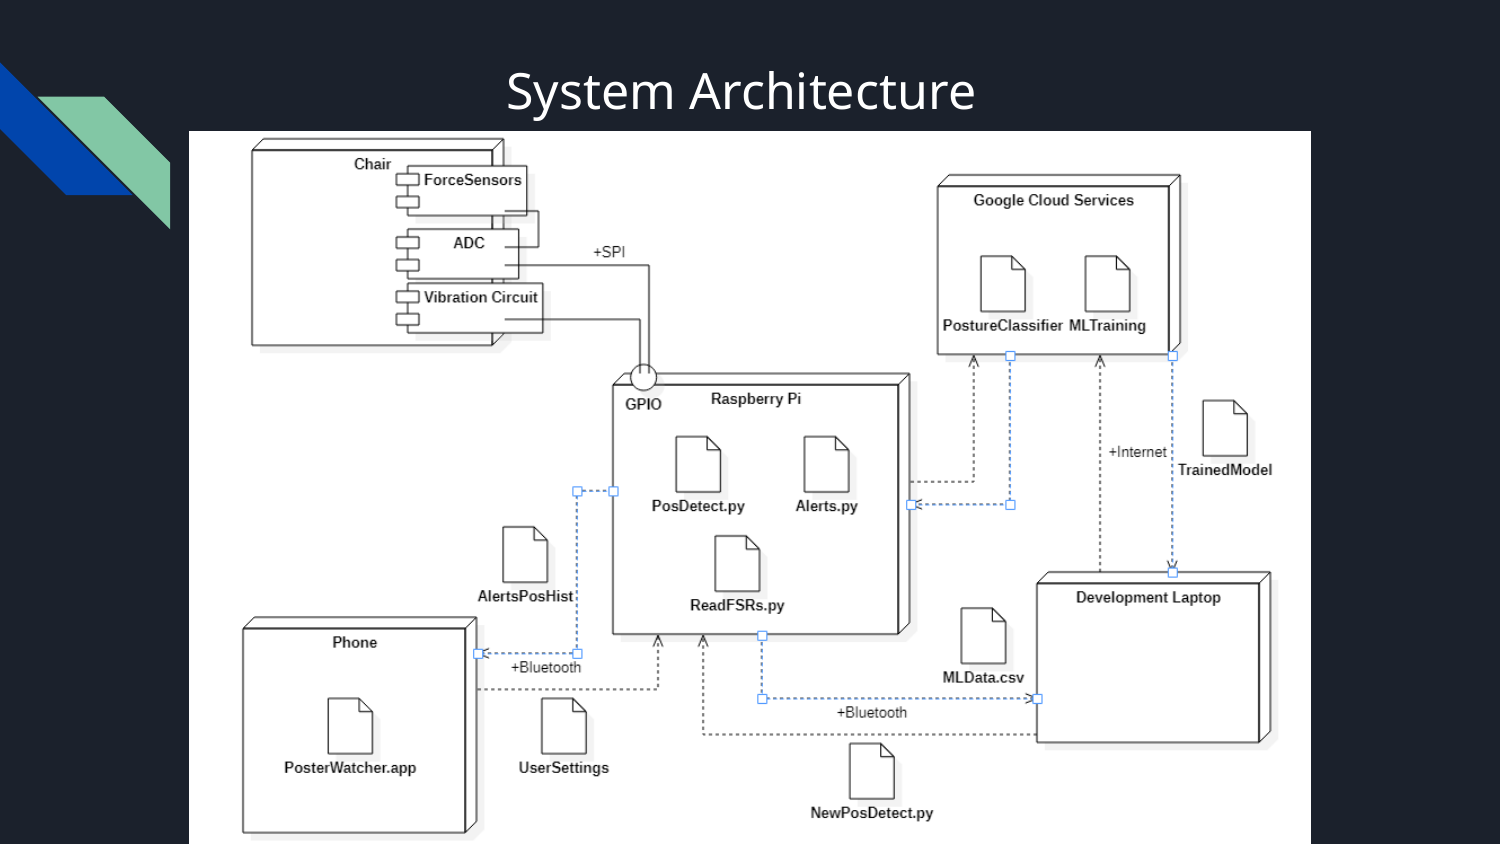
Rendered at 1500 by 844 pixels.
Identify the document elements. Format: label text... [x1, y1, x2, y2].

title System Architecture [491, 44, 1033, 129]
picture [188, 131, 1312, 844]
